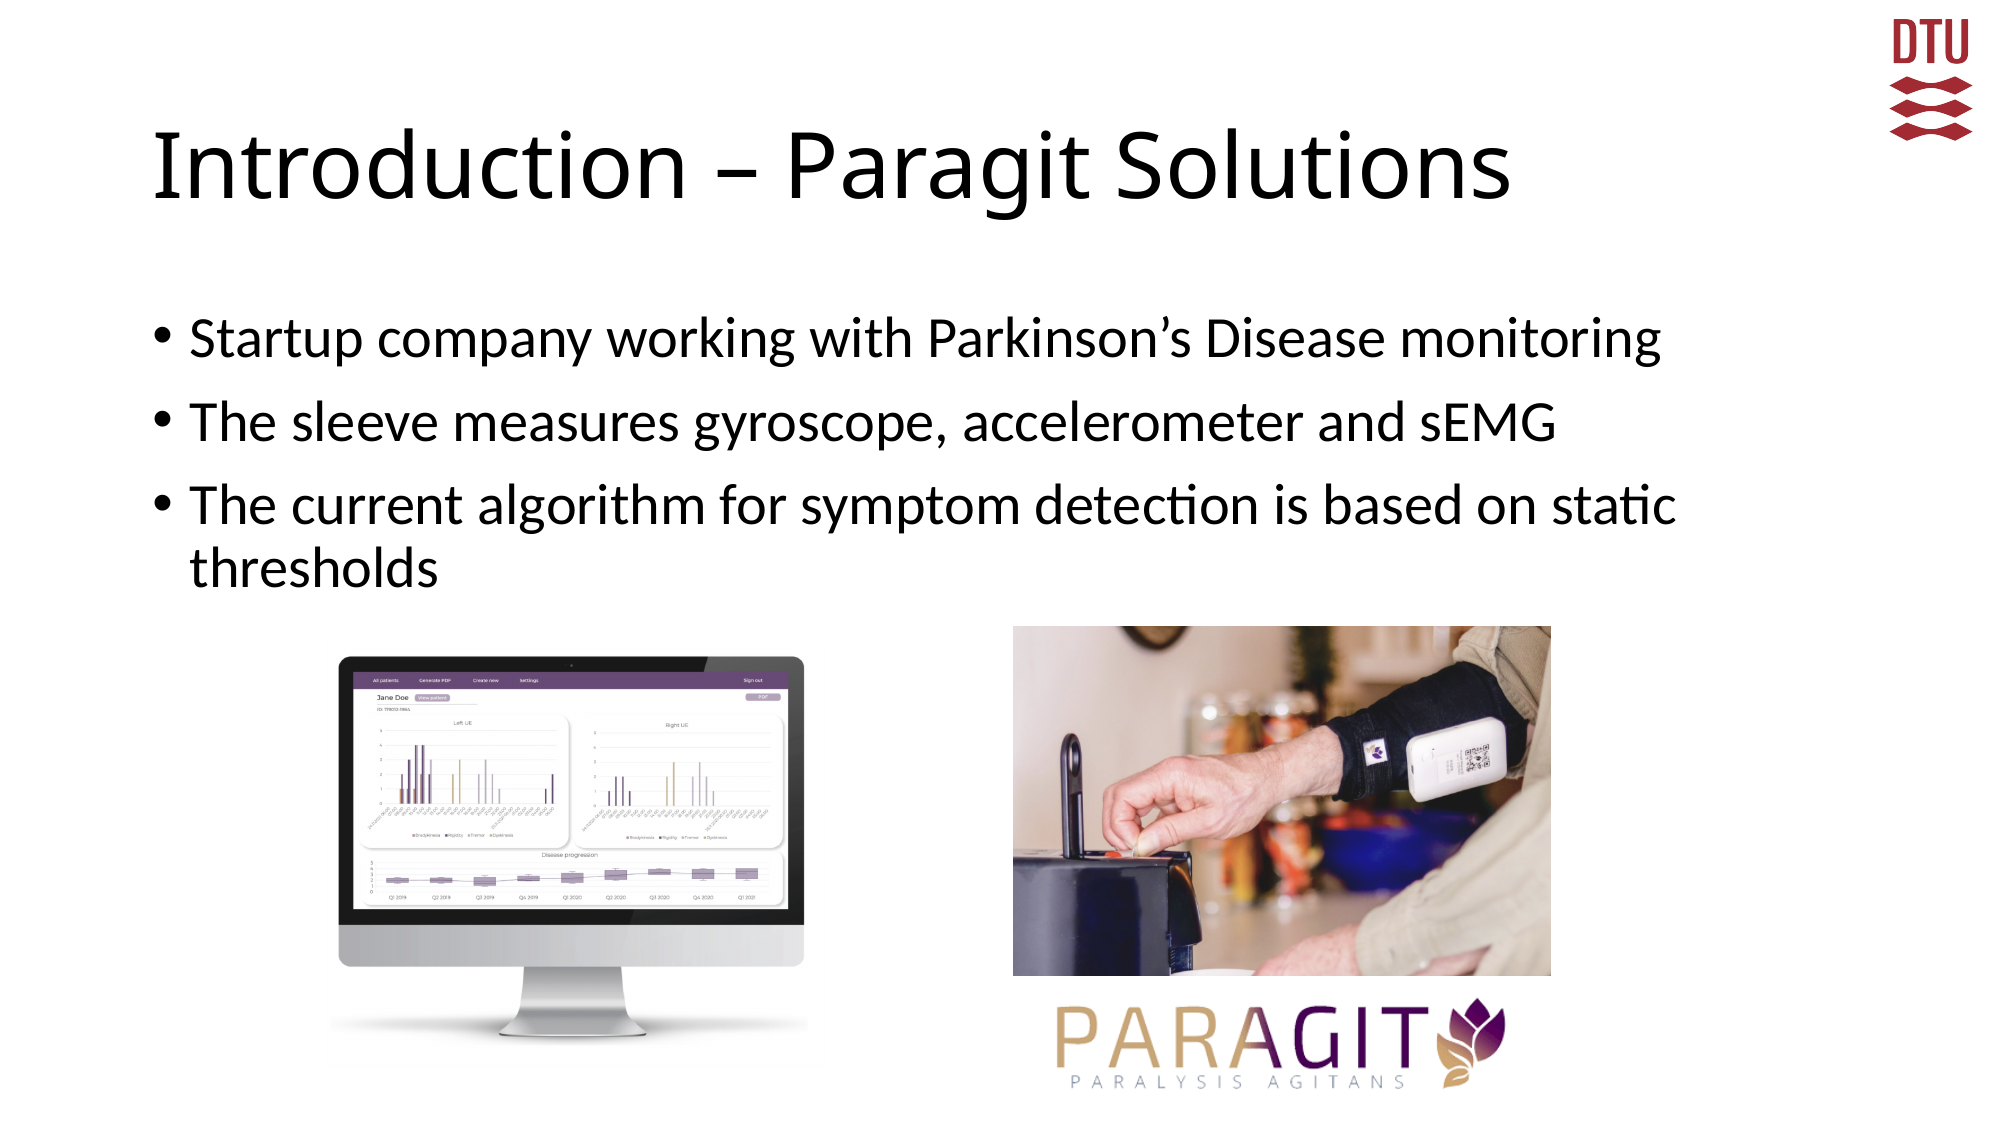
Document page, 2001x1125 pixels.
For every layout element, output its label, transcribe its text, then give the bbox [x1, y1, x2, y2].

title Introduction – Paragit Solutions [137, 59, 1863, 278]
picture [1048, 983, 1516, 1121]
picture [325, 641, 826, 1067]
picture [1013, 625, 1551, 976]
picture [1889, 19, 1973, 141]
list Startup company working with Parkinson’s Disease monitoring The sleeve measures gyroscope, accelerometer and sEMG The current algorithm for symptom detection is based on static thresholds [137, 299, 1863, 1014]
